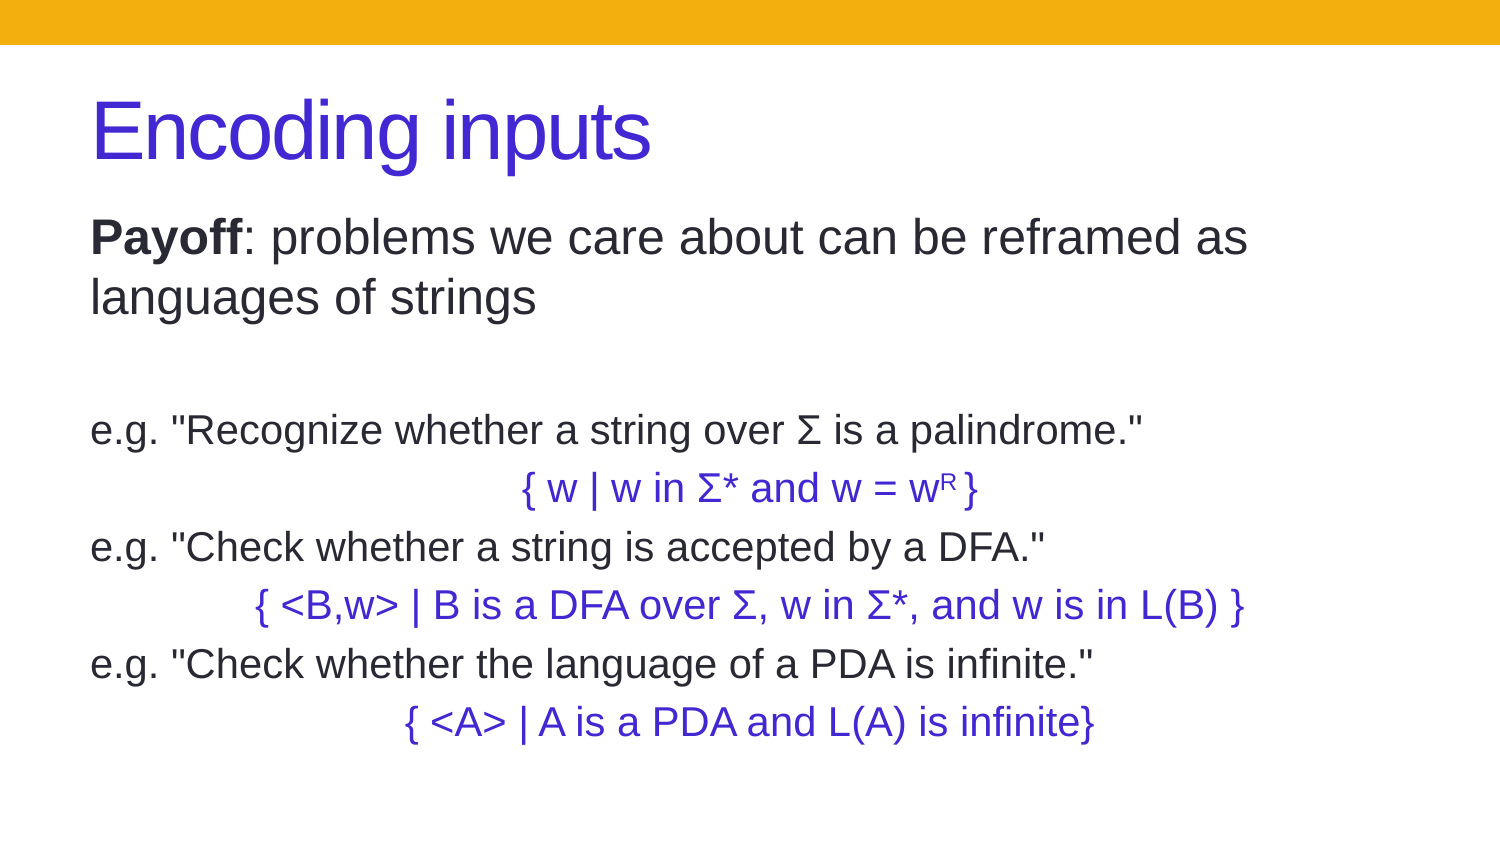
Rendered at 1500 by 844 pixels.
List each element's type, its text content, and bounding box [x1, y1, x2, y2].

title Encoding inputs [75, 65, 1425, 188]
list Payoff: problems we care about can be reframed as languages of strings e.g. "Recognize whether a string over Σ is a palindrome." { w | w in Σ* and w = wR } e.g. "Check whether a string is accepted by a DFA." { <B,w> | B is a DFA over Σ, w in Σ*, and w is in L(B) } e.g. "Check whether the language of a PDA is infinite." { <A> | A is a PDA and L(A) is infinite} [75, 196, 1425, 797]
